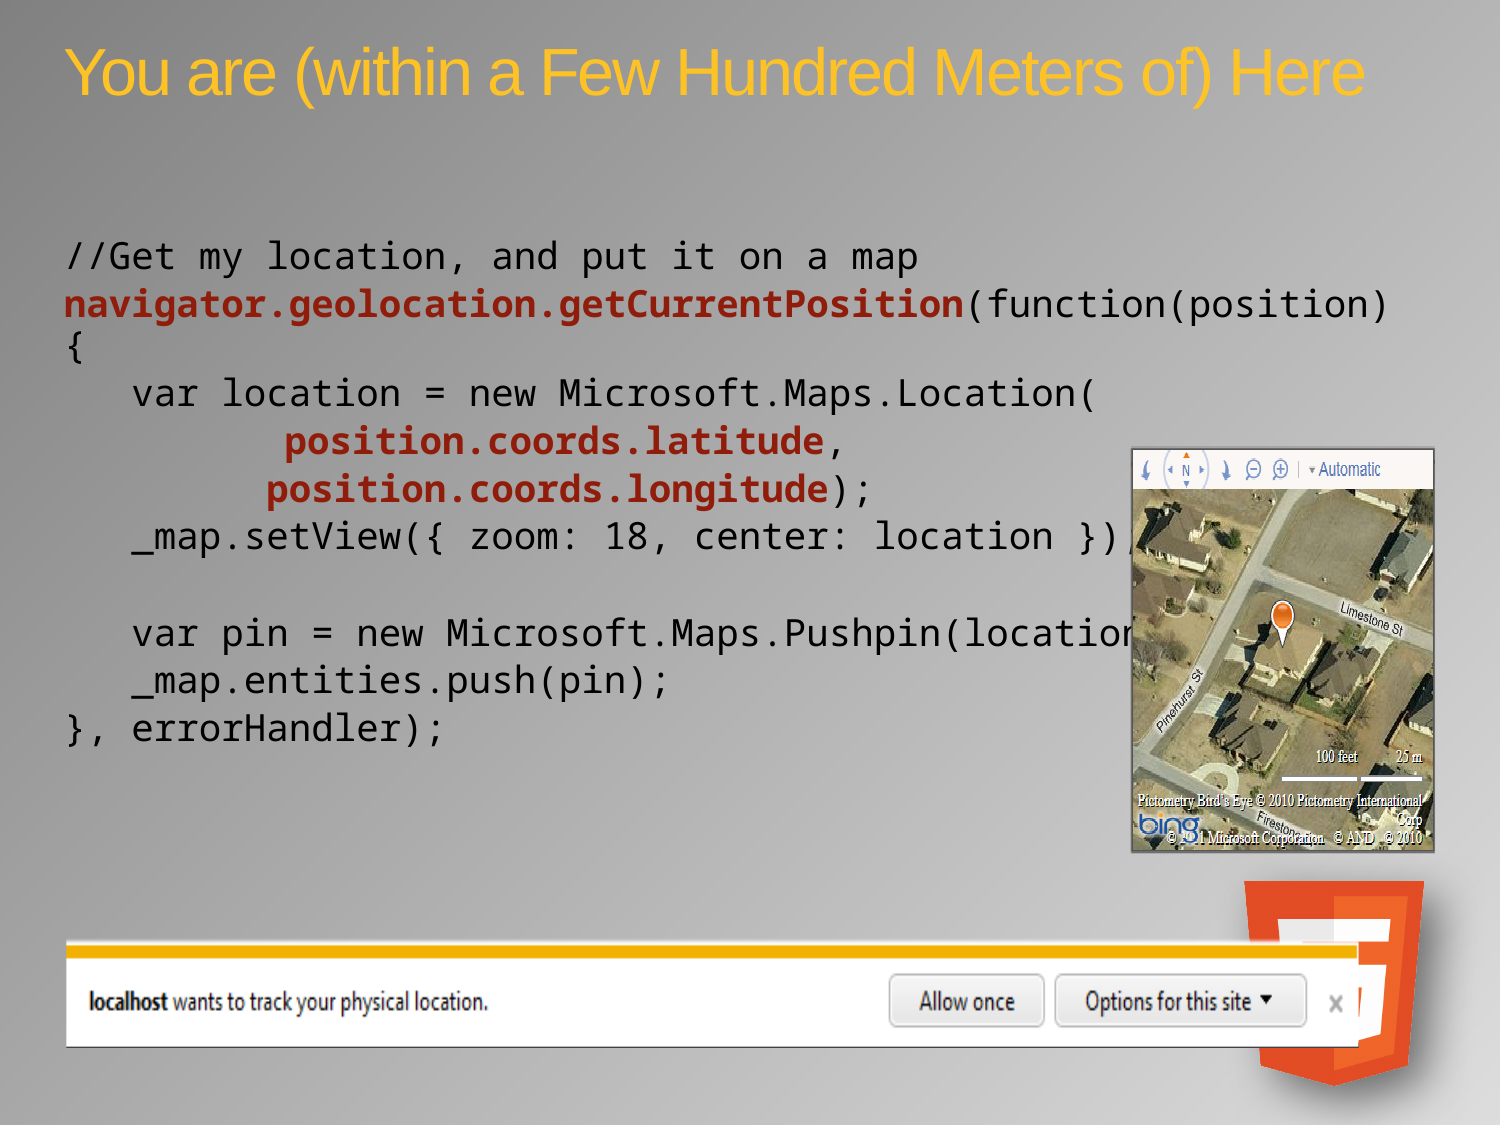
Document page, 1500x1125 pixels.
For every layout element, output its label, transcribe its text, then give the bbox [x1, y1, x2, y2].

picture [1127, 443, 1437, 857]
title You are (within a Few Hundred Meters of) Here [63, 37, 1436, 112]
list //Get my location, and put it on a map navigator.geolocation.getCurrentPosition(function(position) { var location = new Microsoft.Maps.Location( position.coords.latitude, position.coords.longitude); _map.setView({ zoom: 18, center: location }); var pin = new Microsoft.Maps.Pushpin(location); _map.entities.push(pin); }, errorHandler); [63, 237, 1436, 729]
picture [66, 881, 1436, 1086]
